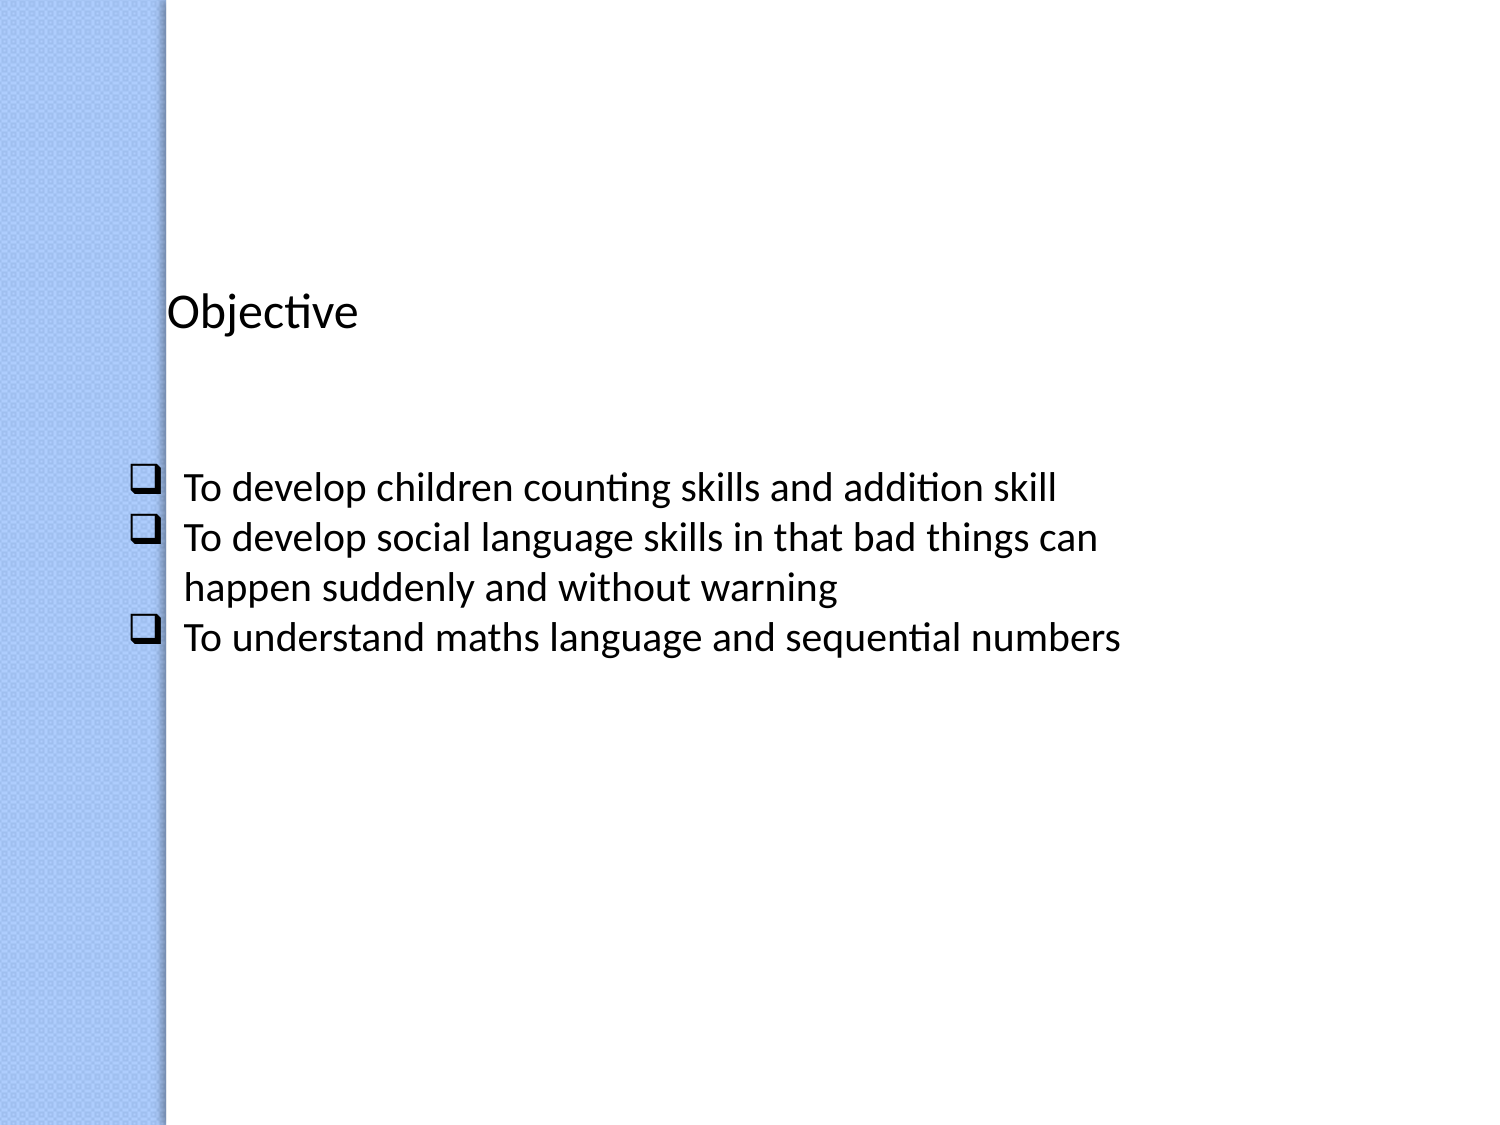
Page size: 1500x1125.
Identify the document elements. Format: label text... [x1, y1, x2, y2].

text_box Objective To develop children counting skills and addition skill To develop social language skills in that bad things can happen suddenly and without warning To understand maths language and sequential numbers [112, 262, 1238, 668]
